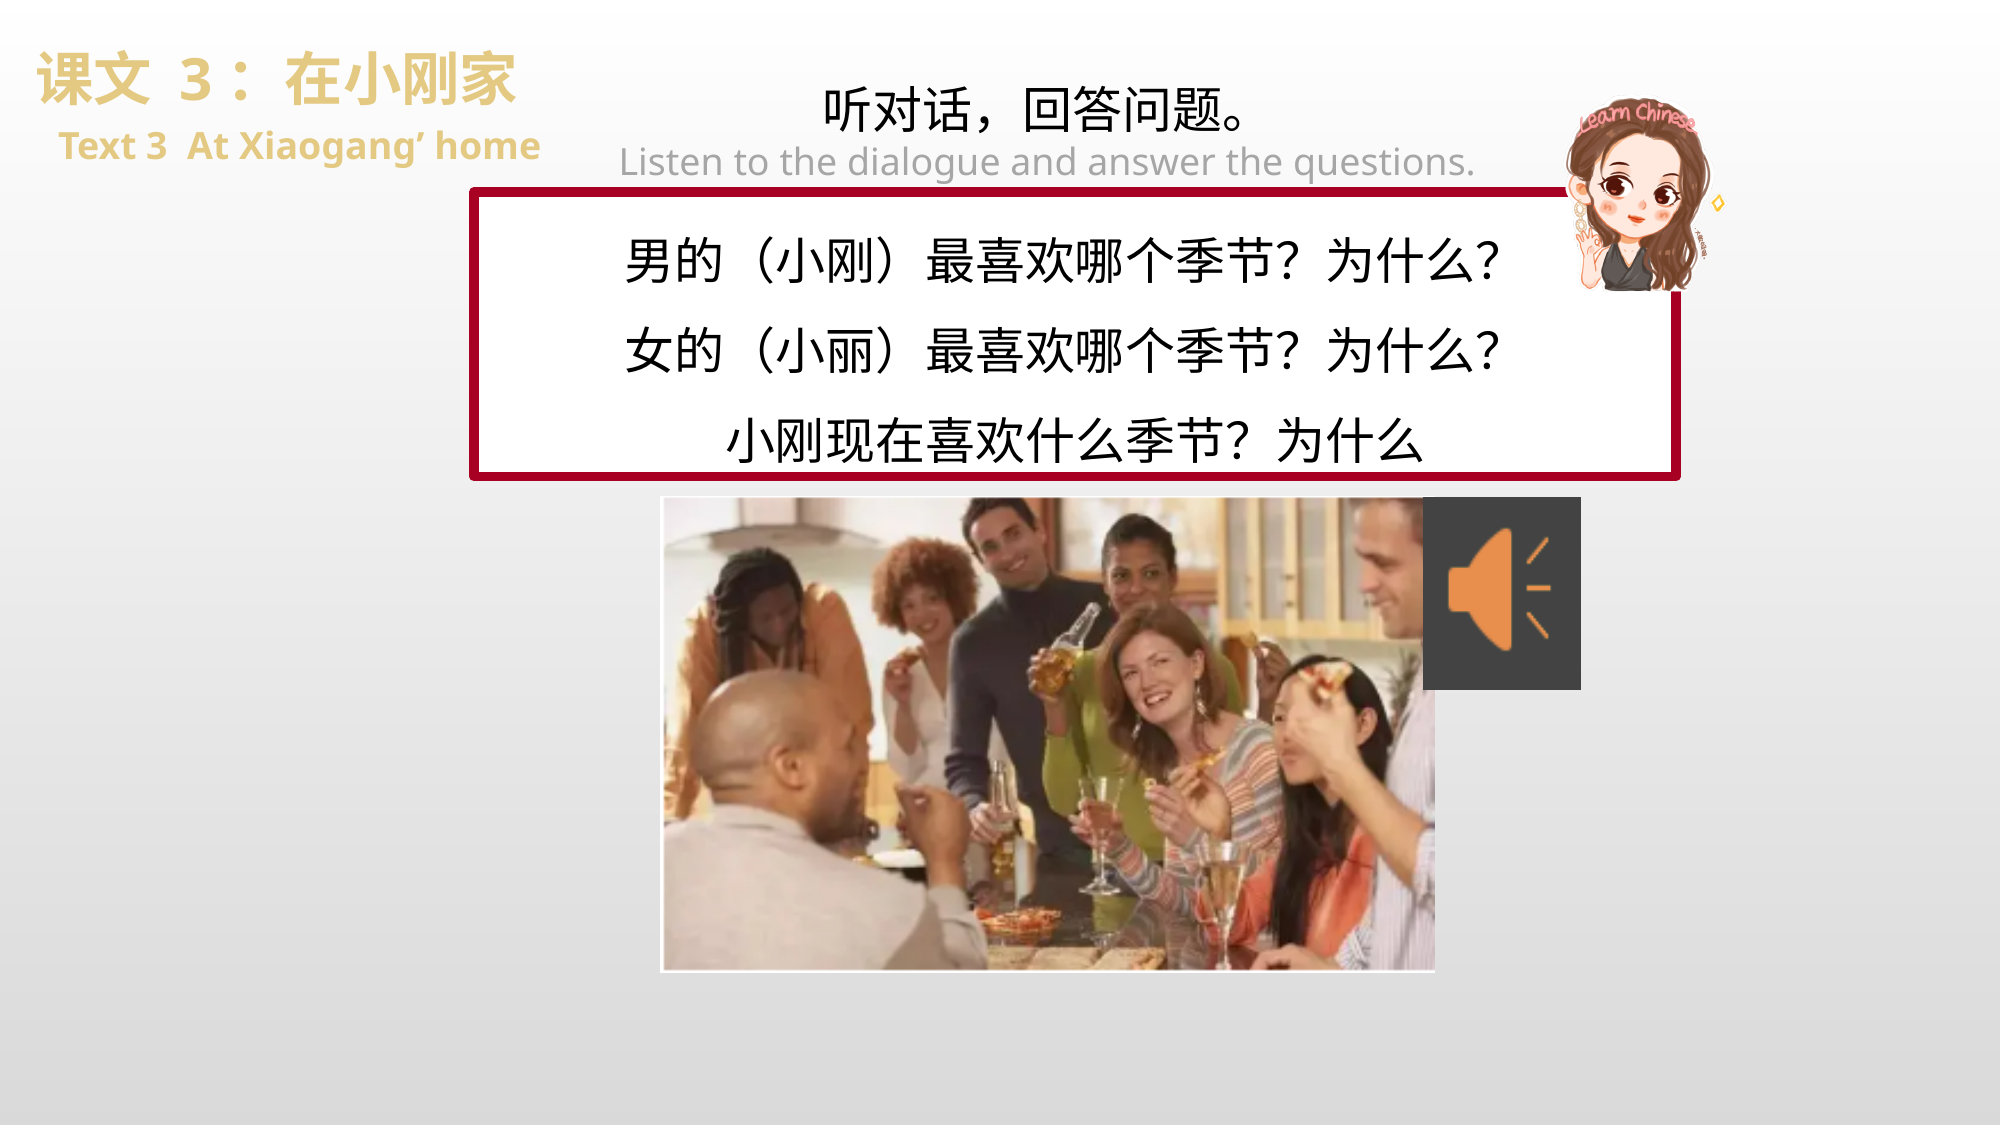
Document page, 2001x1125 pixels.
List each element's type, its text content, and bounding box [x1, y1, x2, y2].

picture [660, 495, 1582, 973]
text_box Text 3 At Xiaogang’ home [43, 115, 474, 175]
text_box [474, 67, 1771, 480]
text_box 课文 3：在小刚家 [20, 35, 533, 120]
